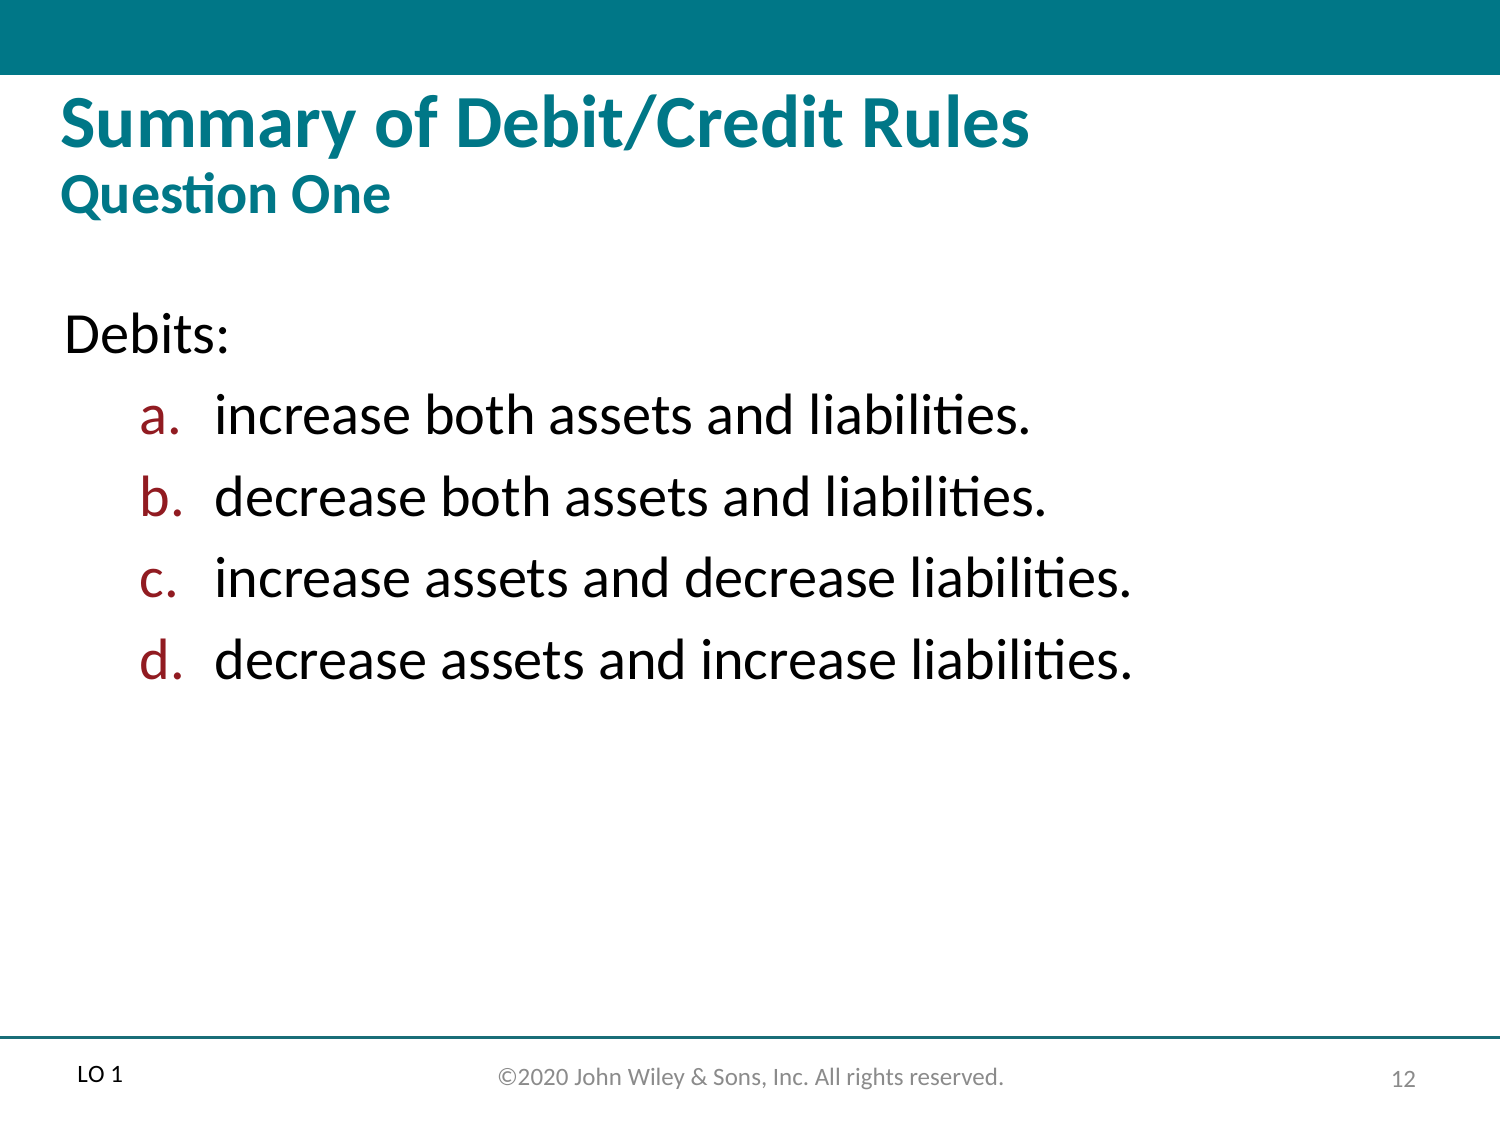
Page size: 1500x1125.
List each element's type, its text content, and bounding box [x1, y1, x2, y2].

list Debits: increase both assets and liabilities. decrease both assets and liabilities. increase assets and decrease liabilities. decrease assets and increase liabilities. [50, 287, 1450, 1025]
title Summary of Debit/Credit Rules Question One [45, 75, 1447, 235]
list L O 1 [62, 1053, 155, 1099]
